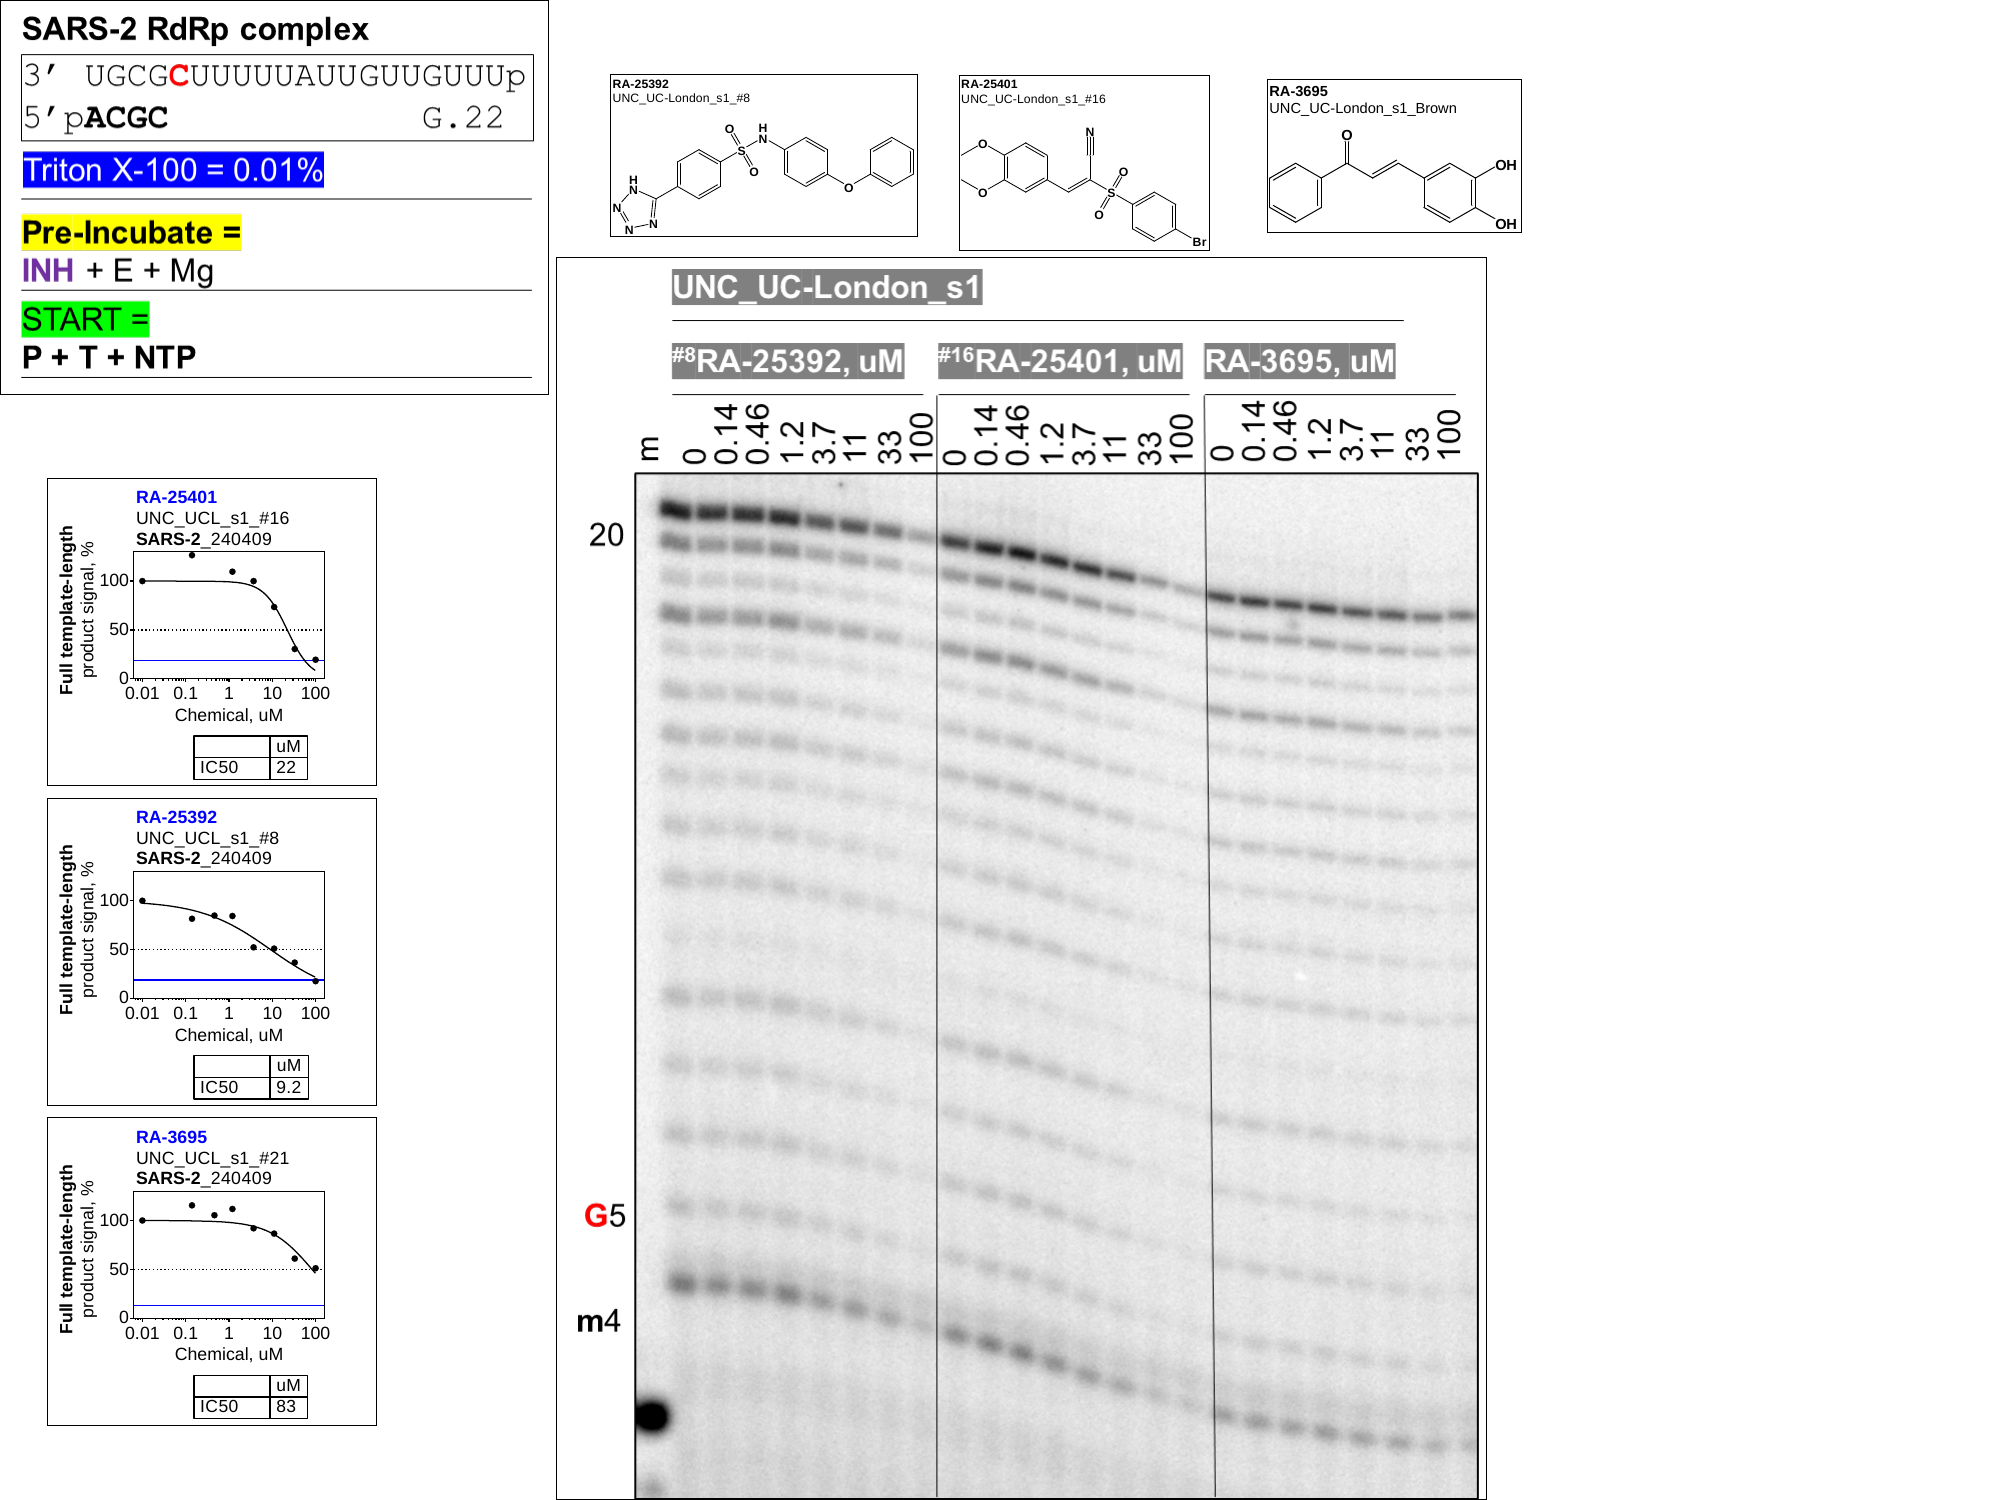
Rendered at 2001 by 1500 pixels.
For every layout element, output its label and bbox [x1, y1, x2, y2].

text_box [46, 797, 377, 1106]
text_box [46, 478, 377, 787]
text_box [610, 74, 1522, 251]
text_box [46, 1117, 377, 1426]
picture [556, 257, 1488, 1500]
picture [0, 0, 550, 396]
